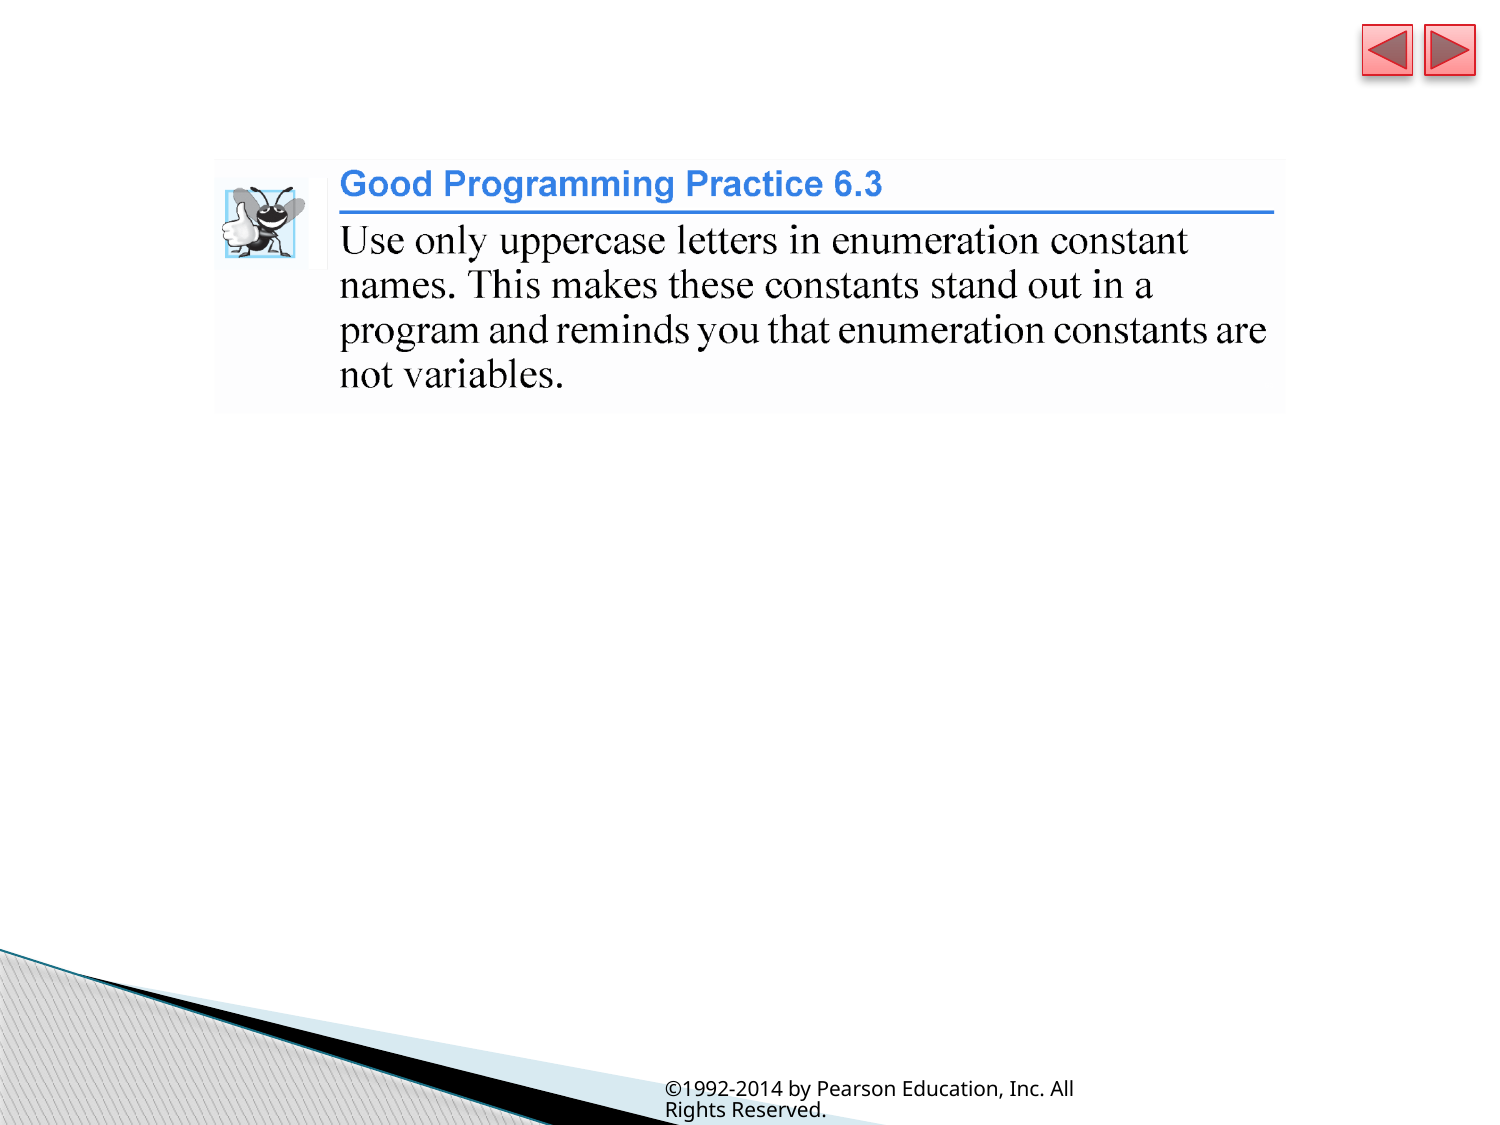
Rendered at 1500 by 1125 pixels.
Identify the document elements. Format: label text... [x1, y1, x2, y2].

footer ©1992-2014 by Pearson Education, Inc. All Rights Reserved. [650, 1051, 1105, 1112]
picture [0, 106, 1500, 1018]
